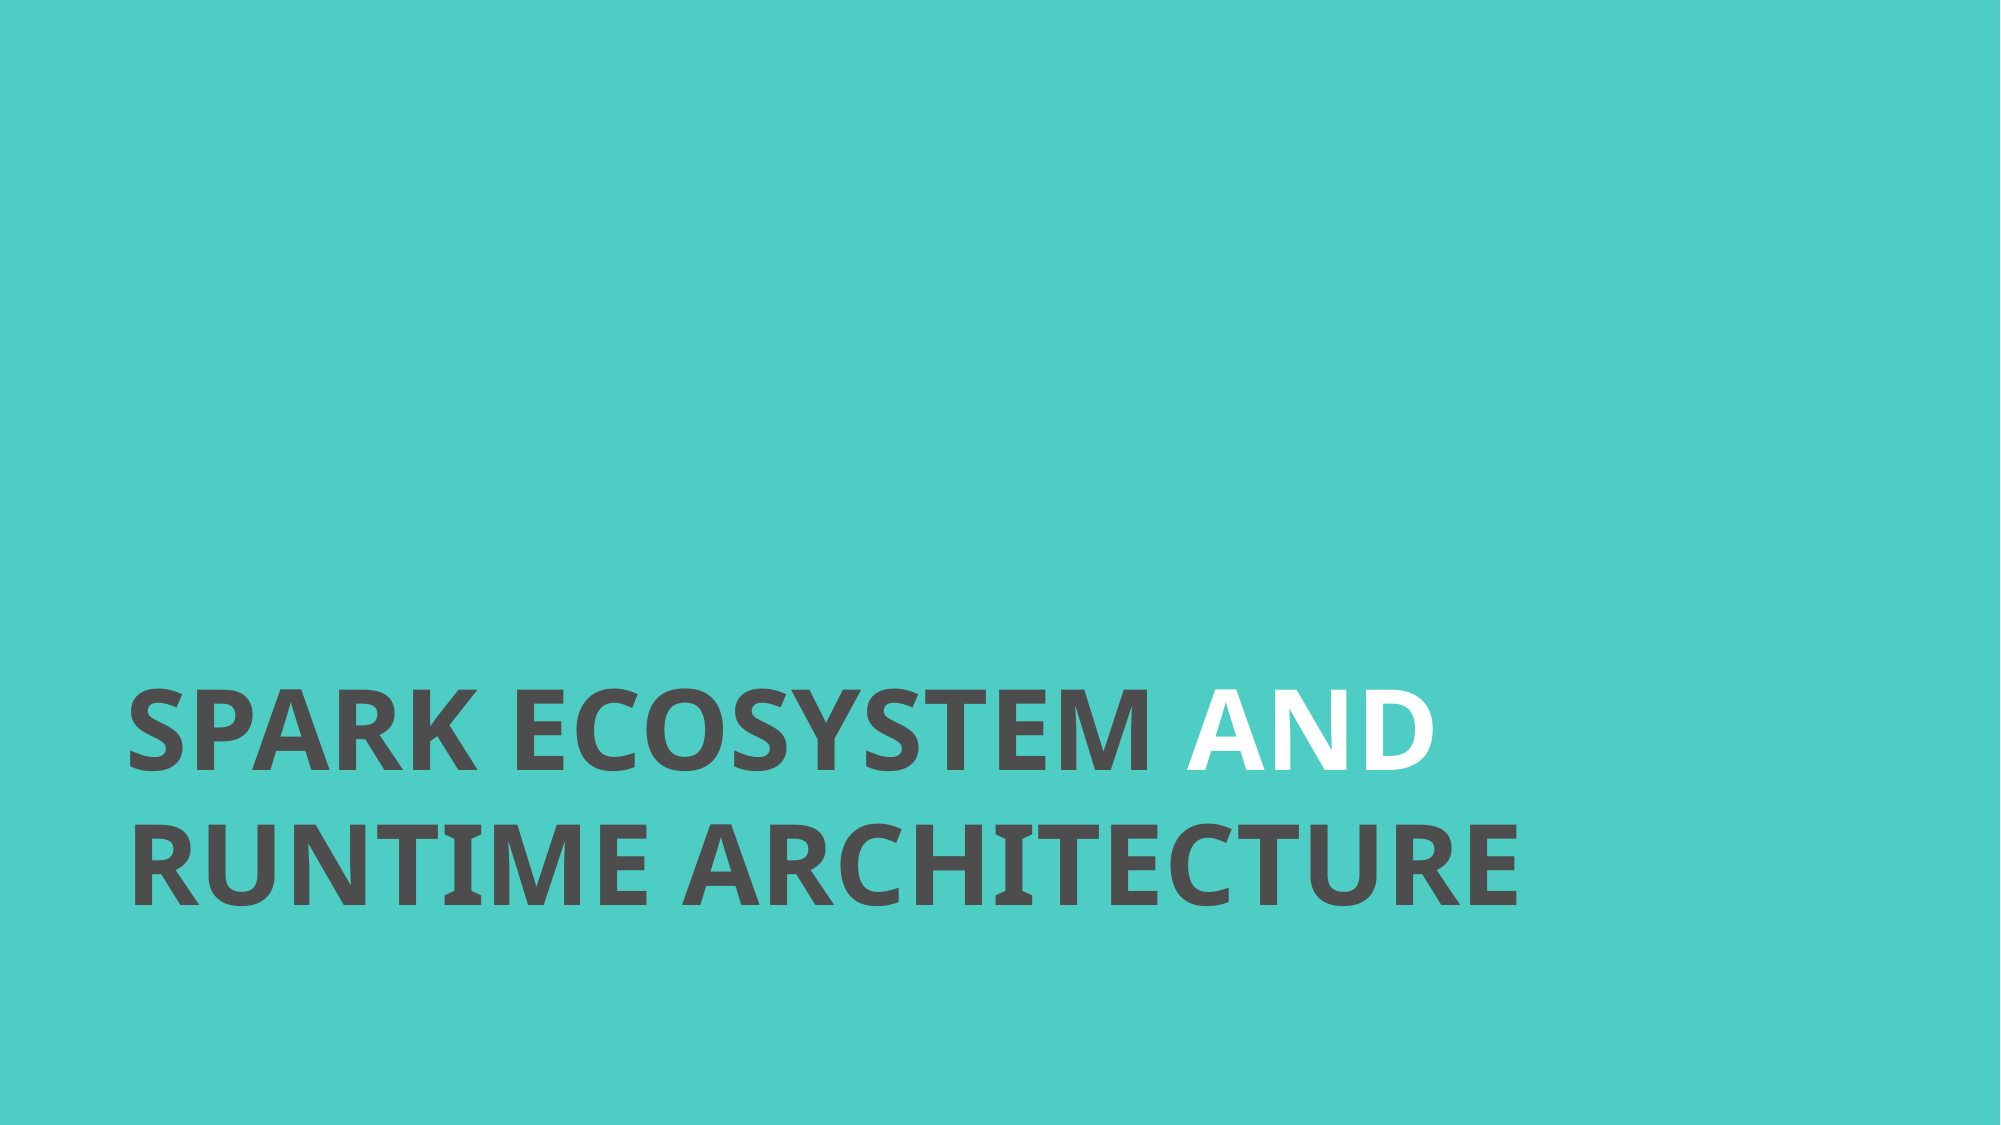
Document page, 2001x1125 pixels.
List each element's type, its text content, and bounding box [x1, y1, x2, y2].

title SPARK ECOSYSTEM AND RUNTIME ARCHITECTURE [110, 639, 1660, 944]
